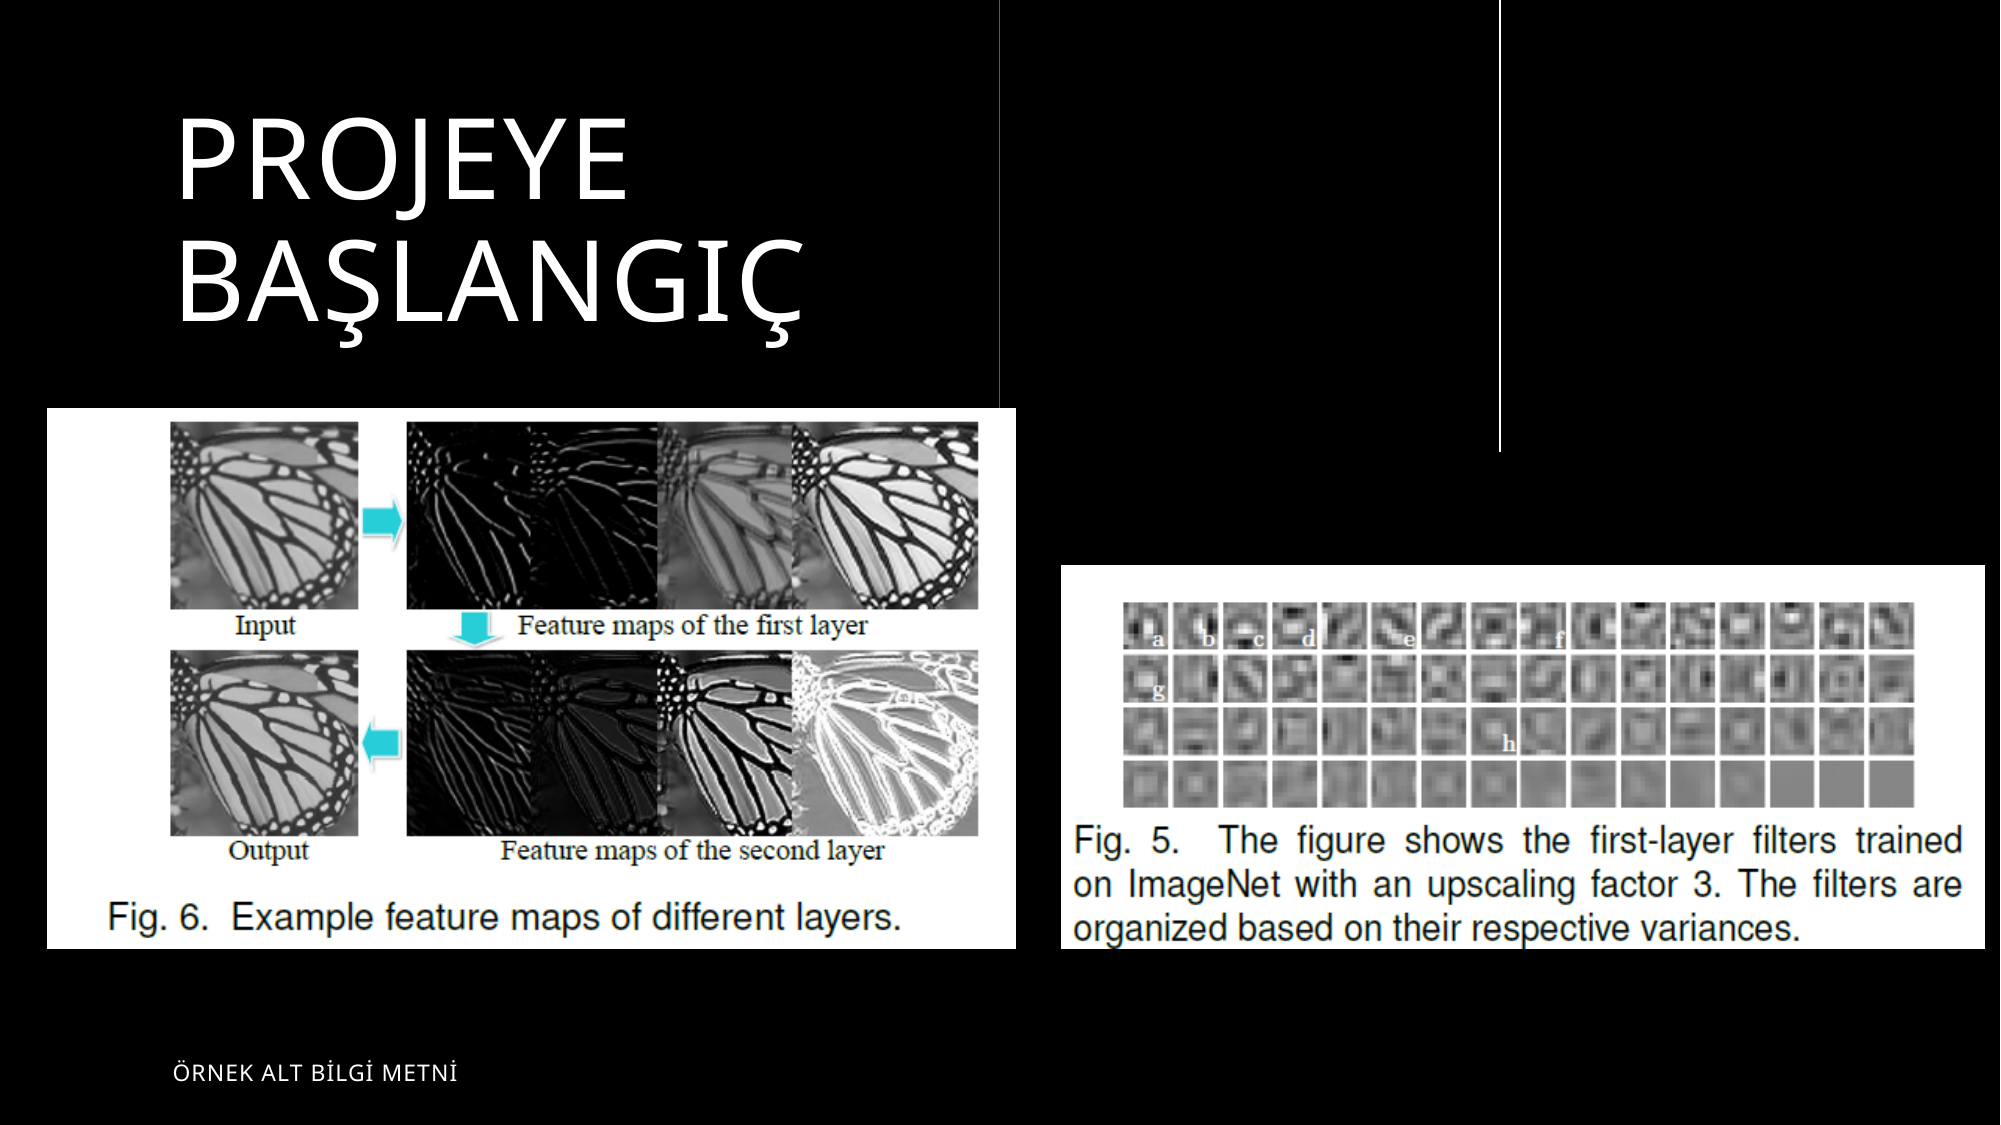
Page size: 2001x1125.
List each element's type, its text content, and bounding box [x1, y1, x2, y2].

picture [47, 0, 2000, 1125]
title Projeye başlangıç [157, 52, 999, 396]
